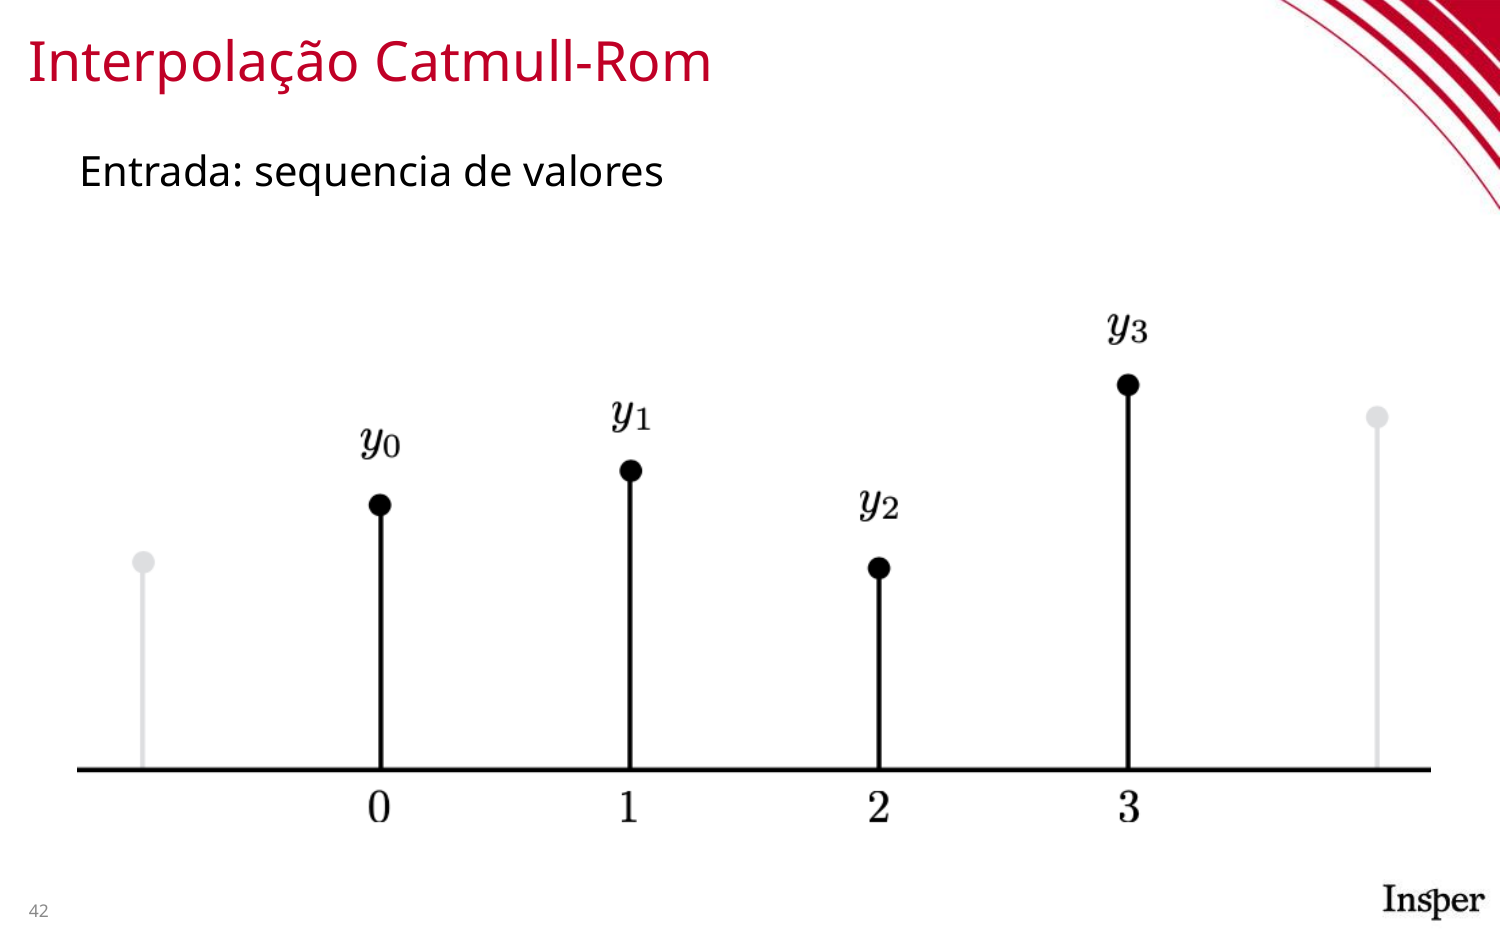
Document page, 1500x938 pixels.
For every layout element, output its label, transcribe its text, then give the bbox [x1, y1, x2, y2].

slide_number ‹#› [0, 887, 78, 938]
picture [77, 252, 1431, 864]
title Interpolação Catmull-Rom [13, 18, 1397, 104]
picture [249, 0, 1500, 938]
list Entrada: sequencia de valores [64, 137, 1447, 876]
